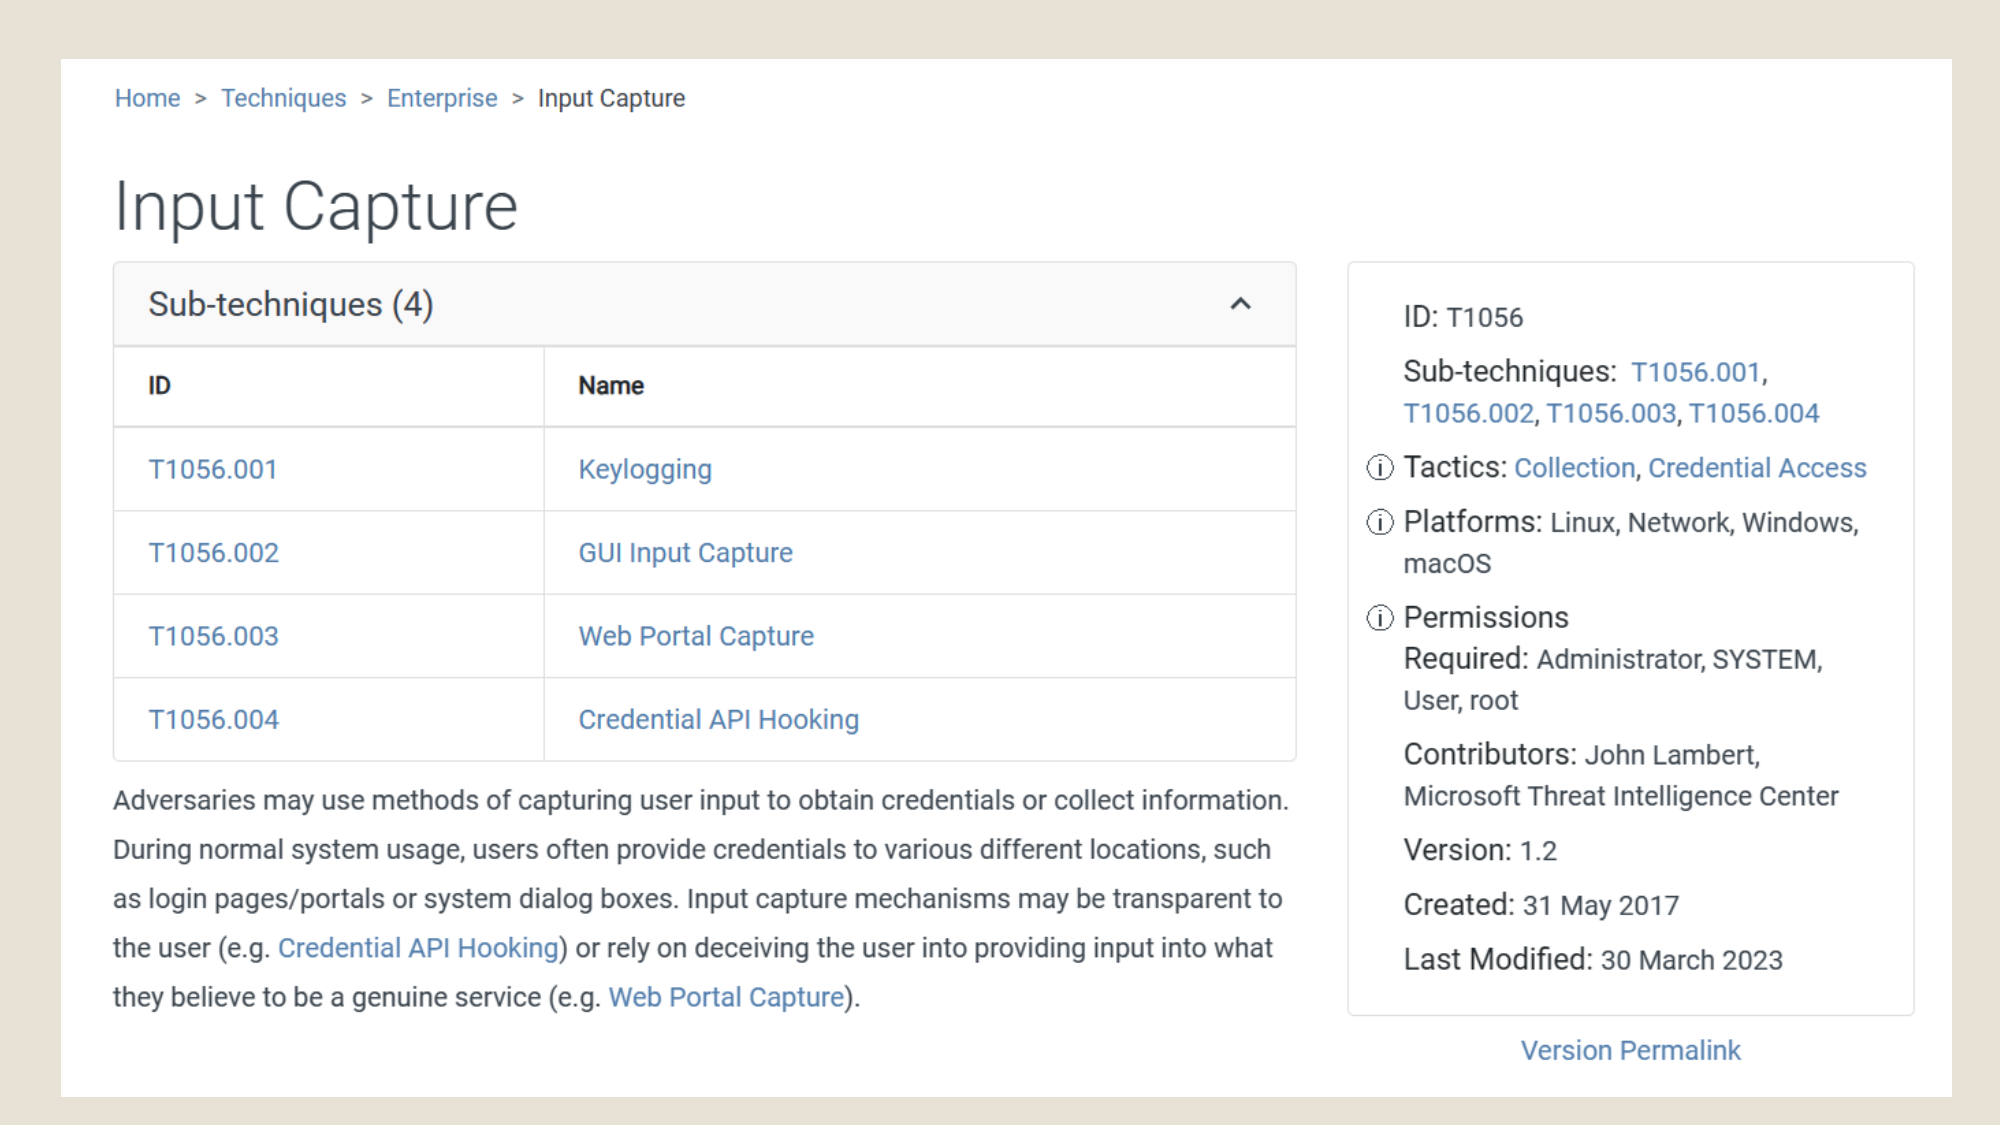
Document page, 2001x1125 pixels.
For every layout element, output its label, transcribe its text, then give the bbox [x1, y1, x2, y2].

slide_number 147 [1952, 1028, 1961, 1089]
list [67, 65, 1951, 1093]
